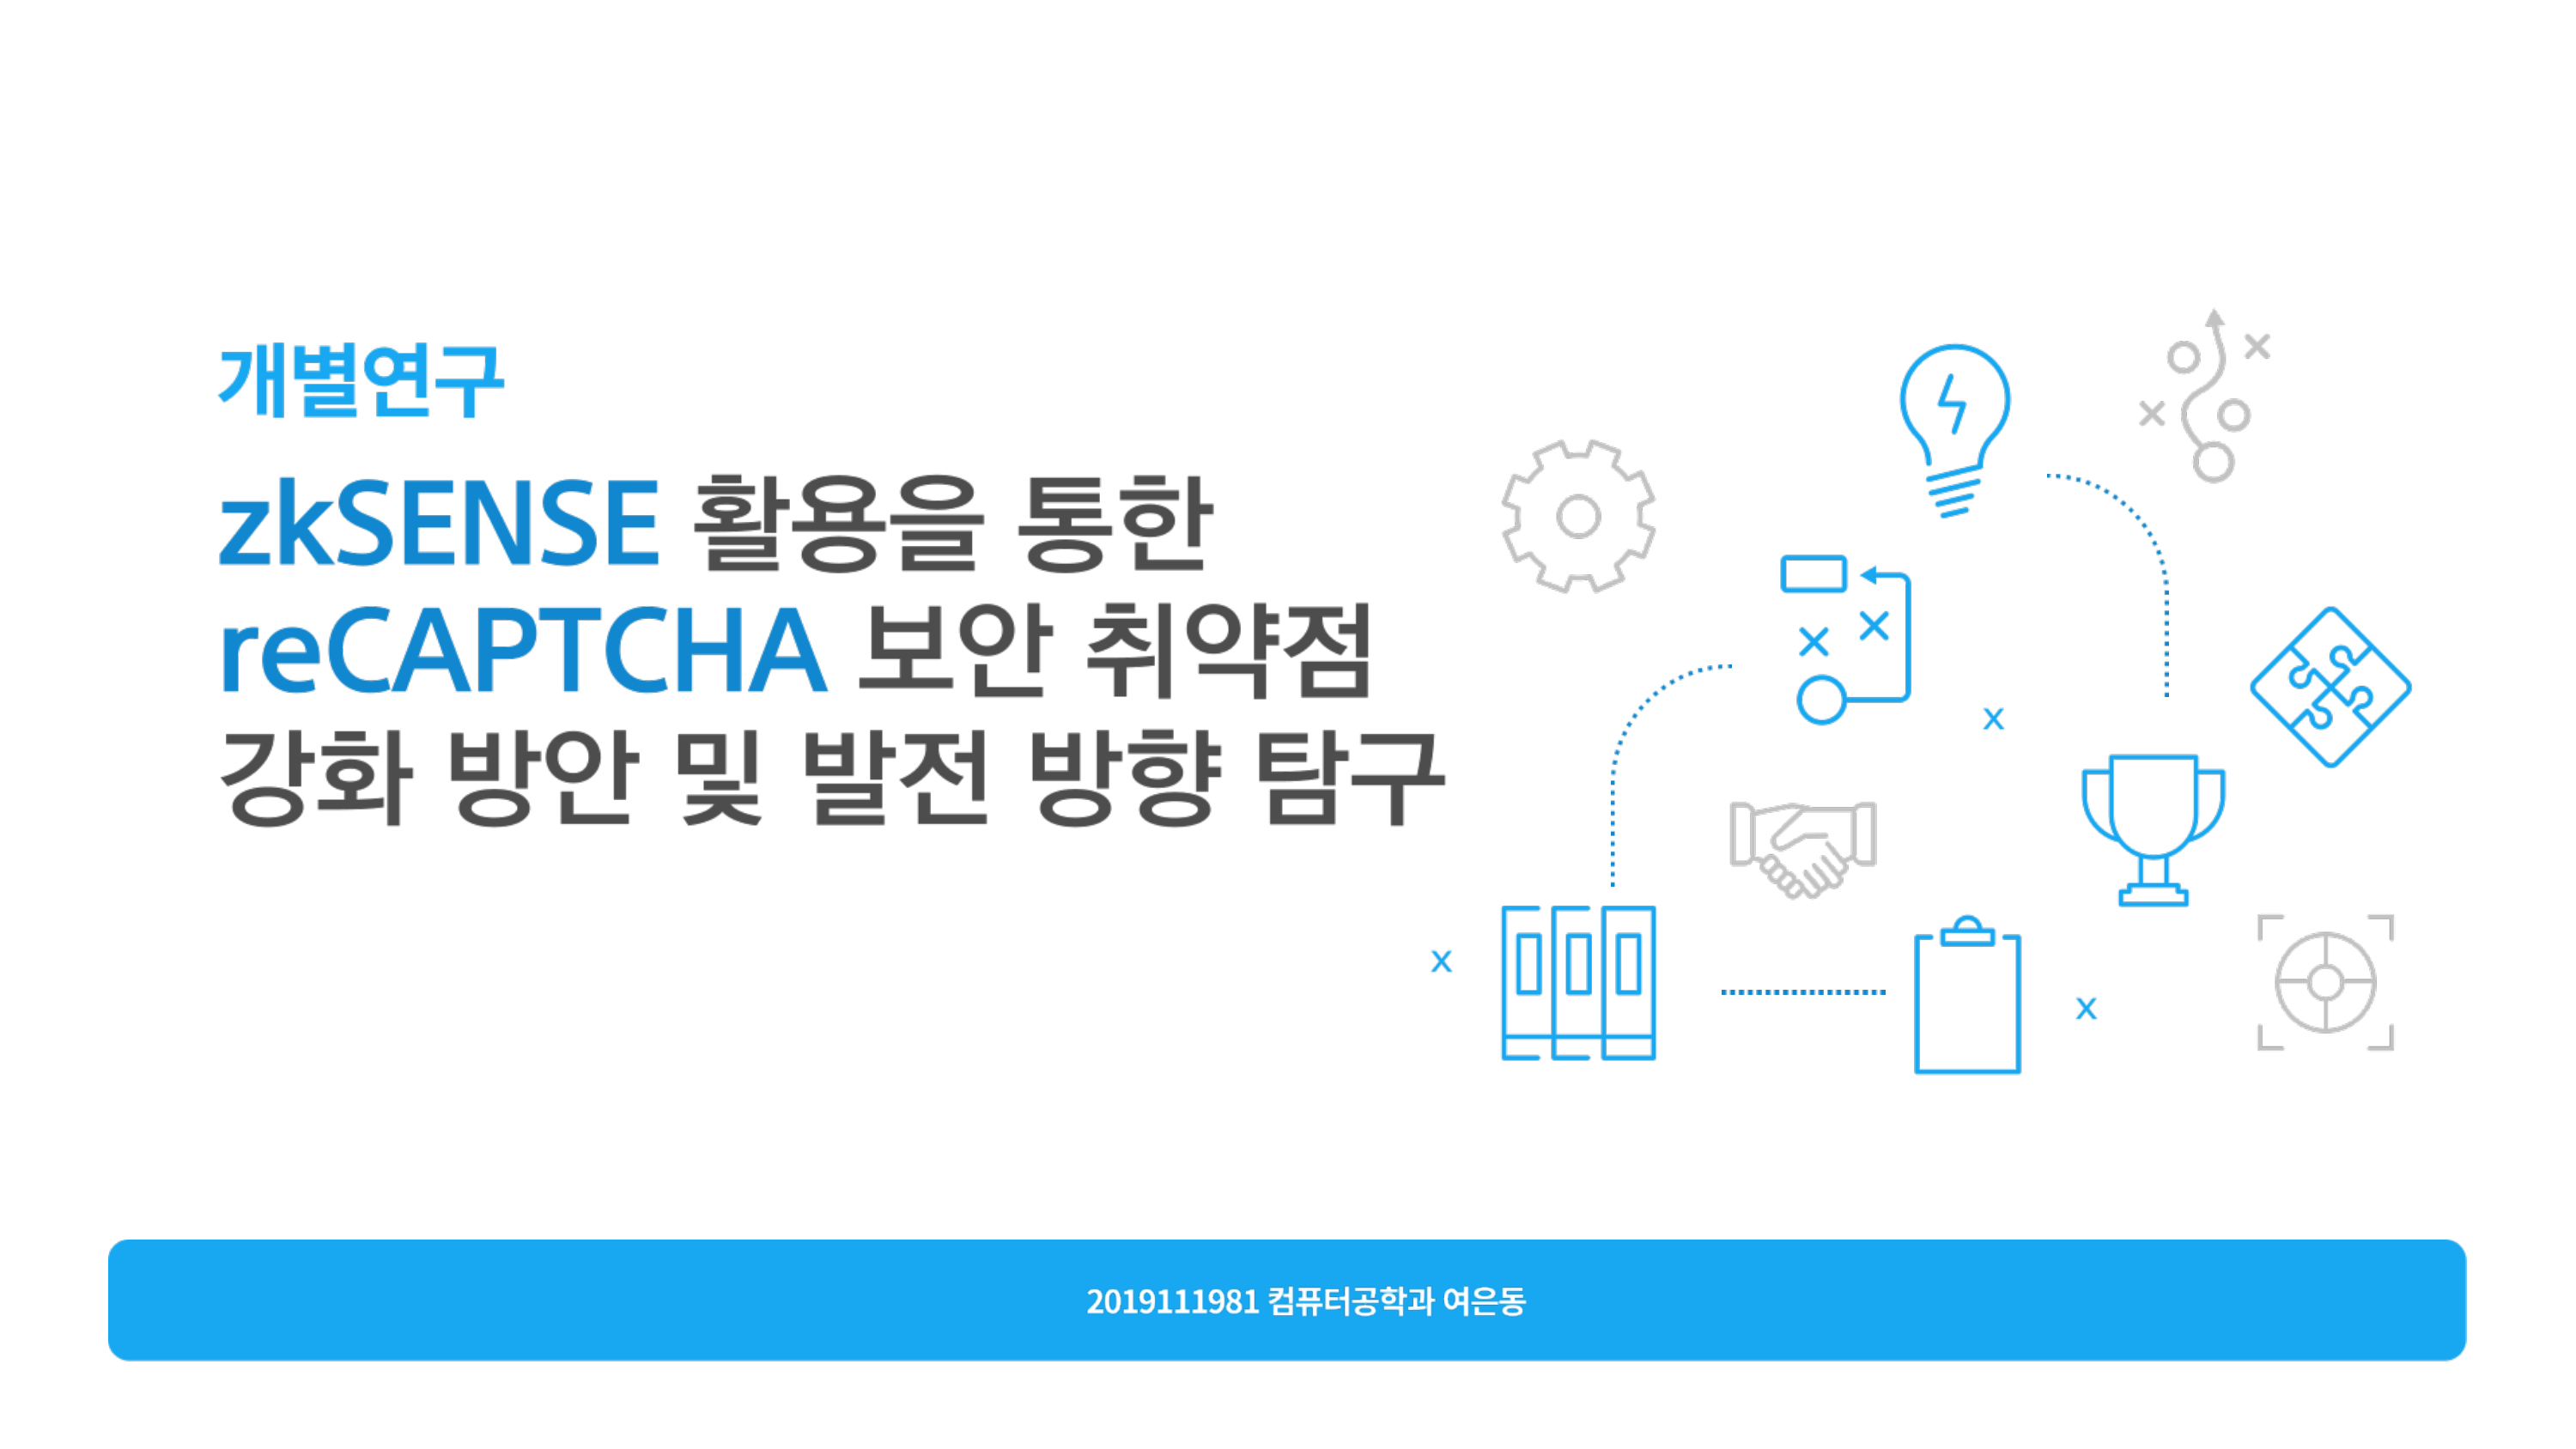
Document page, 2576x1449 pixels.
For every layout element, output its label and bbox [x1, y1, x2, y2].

text_box [1469, 874, 1688, 1093]
text_box [1726, 520, 1966, 747]
picture [1911, 660, 2069, 781]
text_box [1832, 308, 2075, 555]
text_box [1469, 408, 1688, 627]
picture [0, 1266, 2395, 1356]
text_box [1856, 882, 2081, 1108]
text_box [1610, 664, 1732, 887]
text_box [108, 1239, 2467, 1361]
text_box [2080, 270, 2331, 522]
text_box [2230, 887, 2422, 1079]
picture [2004, 950, 2163, 1070]
text_box [2217, 573, 2445, 802]
text_box [2047, 474, 2169, 697]
text_box [1722, 990, 1886, 995]
text_box [2047, 724, 2262, 938]
text_box [1701, 749, 1906, 954]
picture [182, 298, 1560, 1023]
